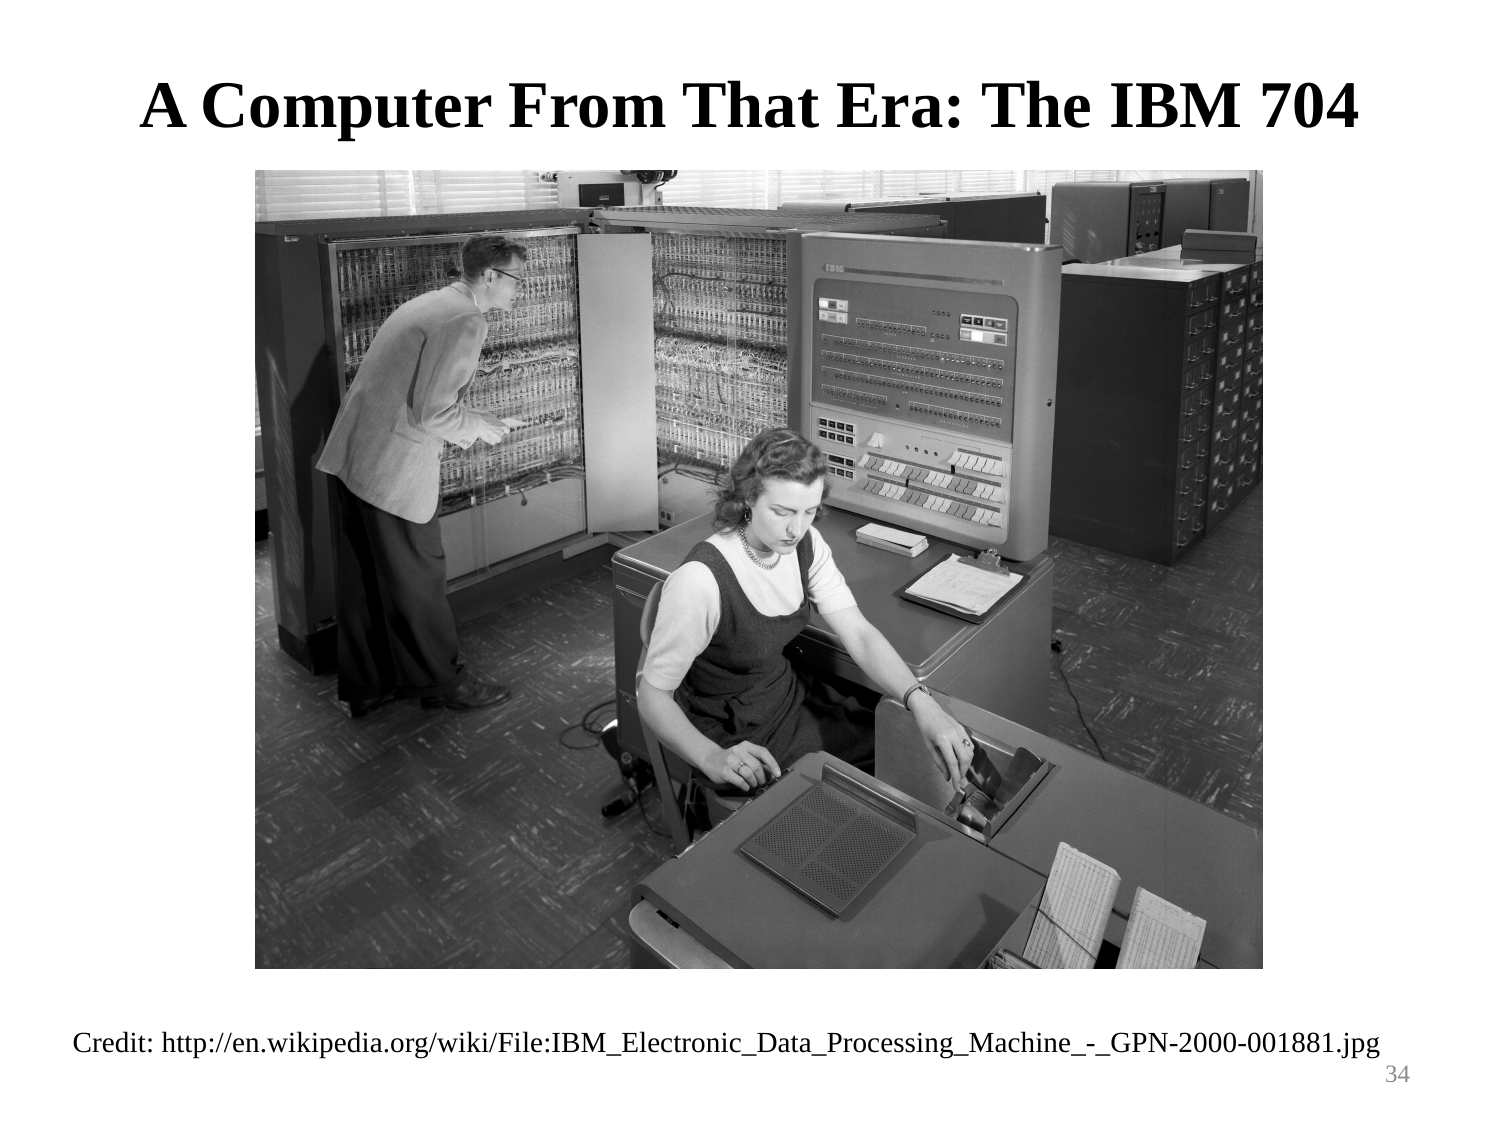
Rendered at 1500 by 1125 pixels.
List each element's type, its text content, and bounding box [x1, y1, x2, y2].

slide_number 34 [1074, 1042, 1425, 1103]
text_box Credit: http://en.wikipedia.org/wiki/File:IBM_Electronic_Data_Processing_Machine_-_GPN-2000-001881.jpg [57, 1015, 1398, 1066]
title A Computer From That Era: The IBM 704 [75, 45, 1425, 157]
picture [254, 170, 1263, 970]
